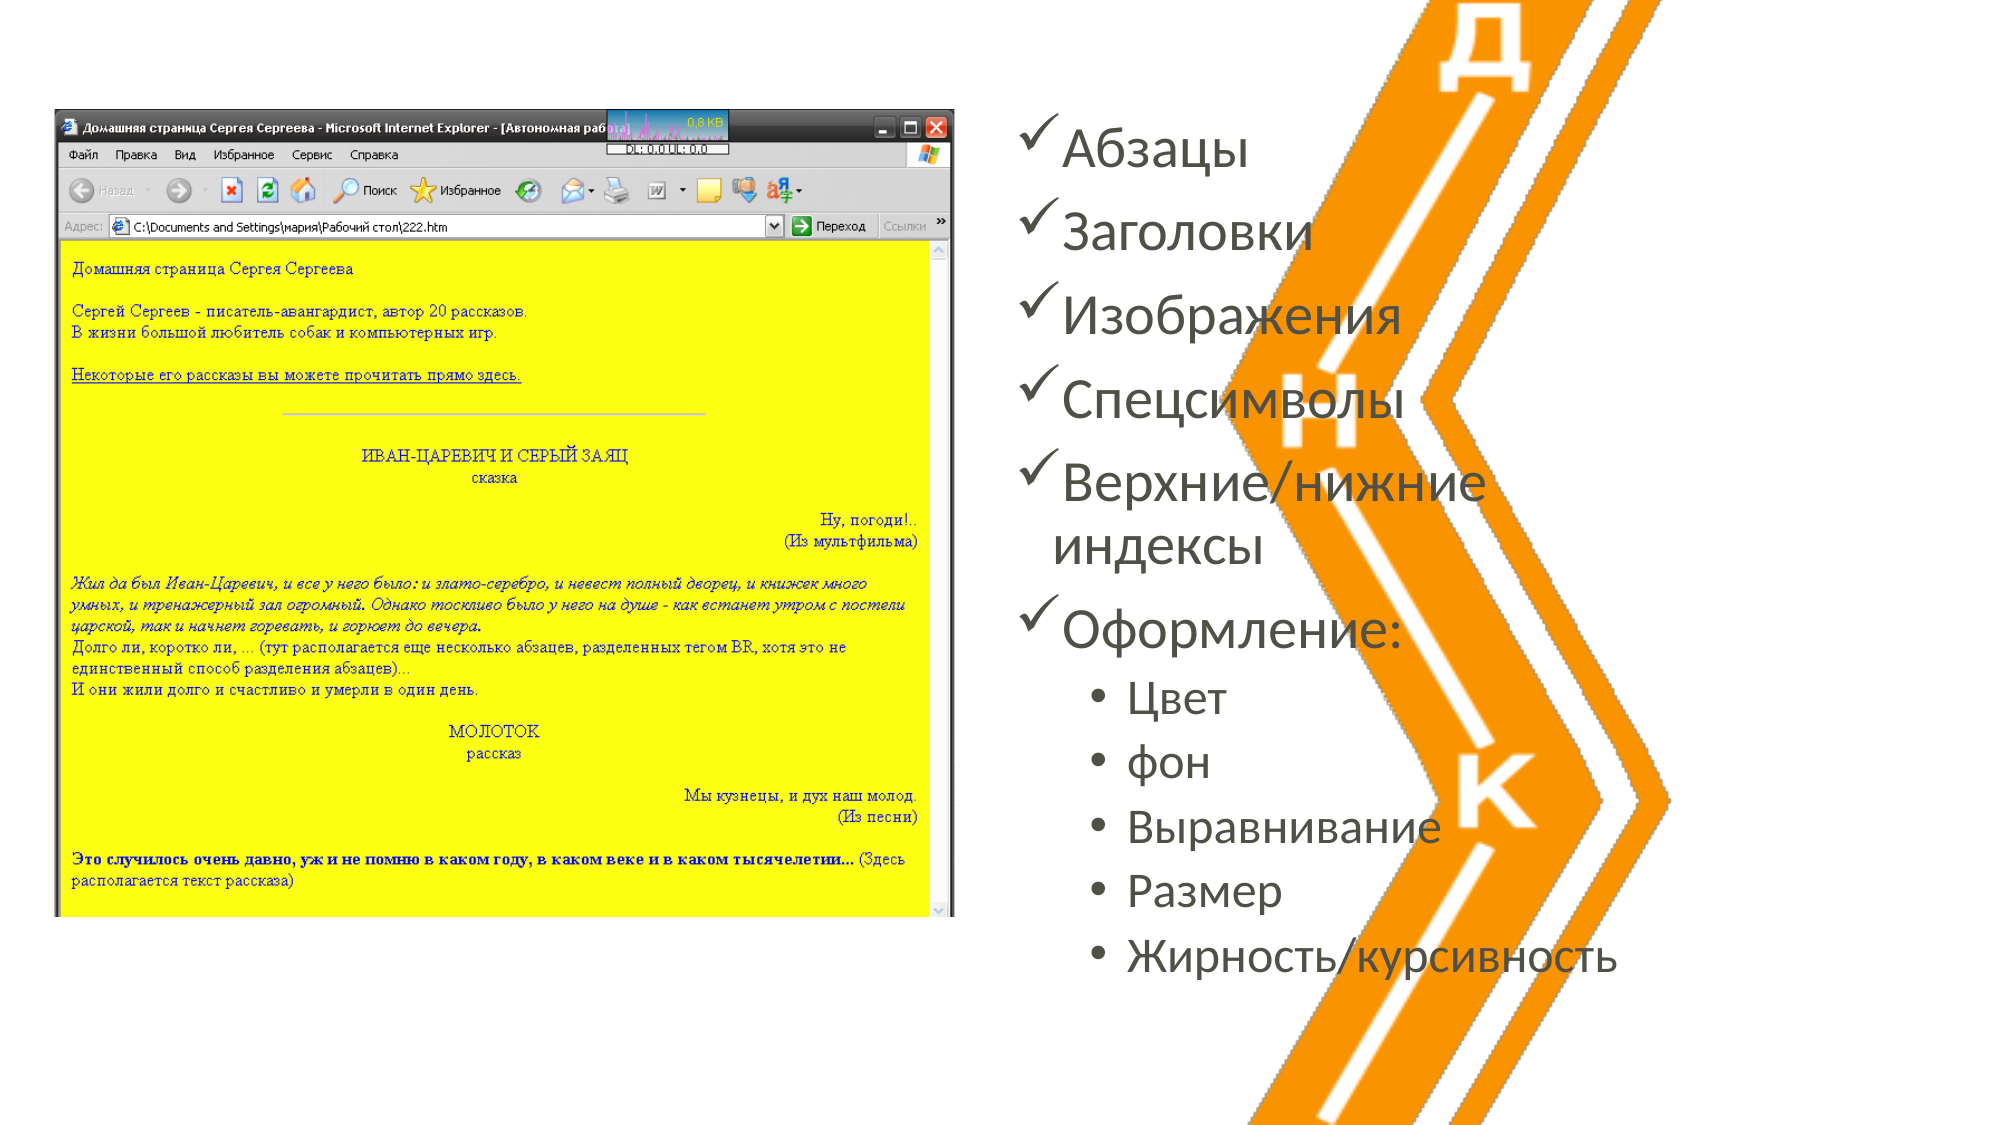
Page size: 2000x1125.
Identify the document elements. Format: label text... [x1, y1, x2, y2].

list Абзацы Заголовки Изображения Спецсимволы Верхние/нижние индексы Оформление: Цвет фон Выравнивание Размер Жирность/курсивность [999, 109, 1638, 1014]
picture [0, 0, 2000, 1125]
